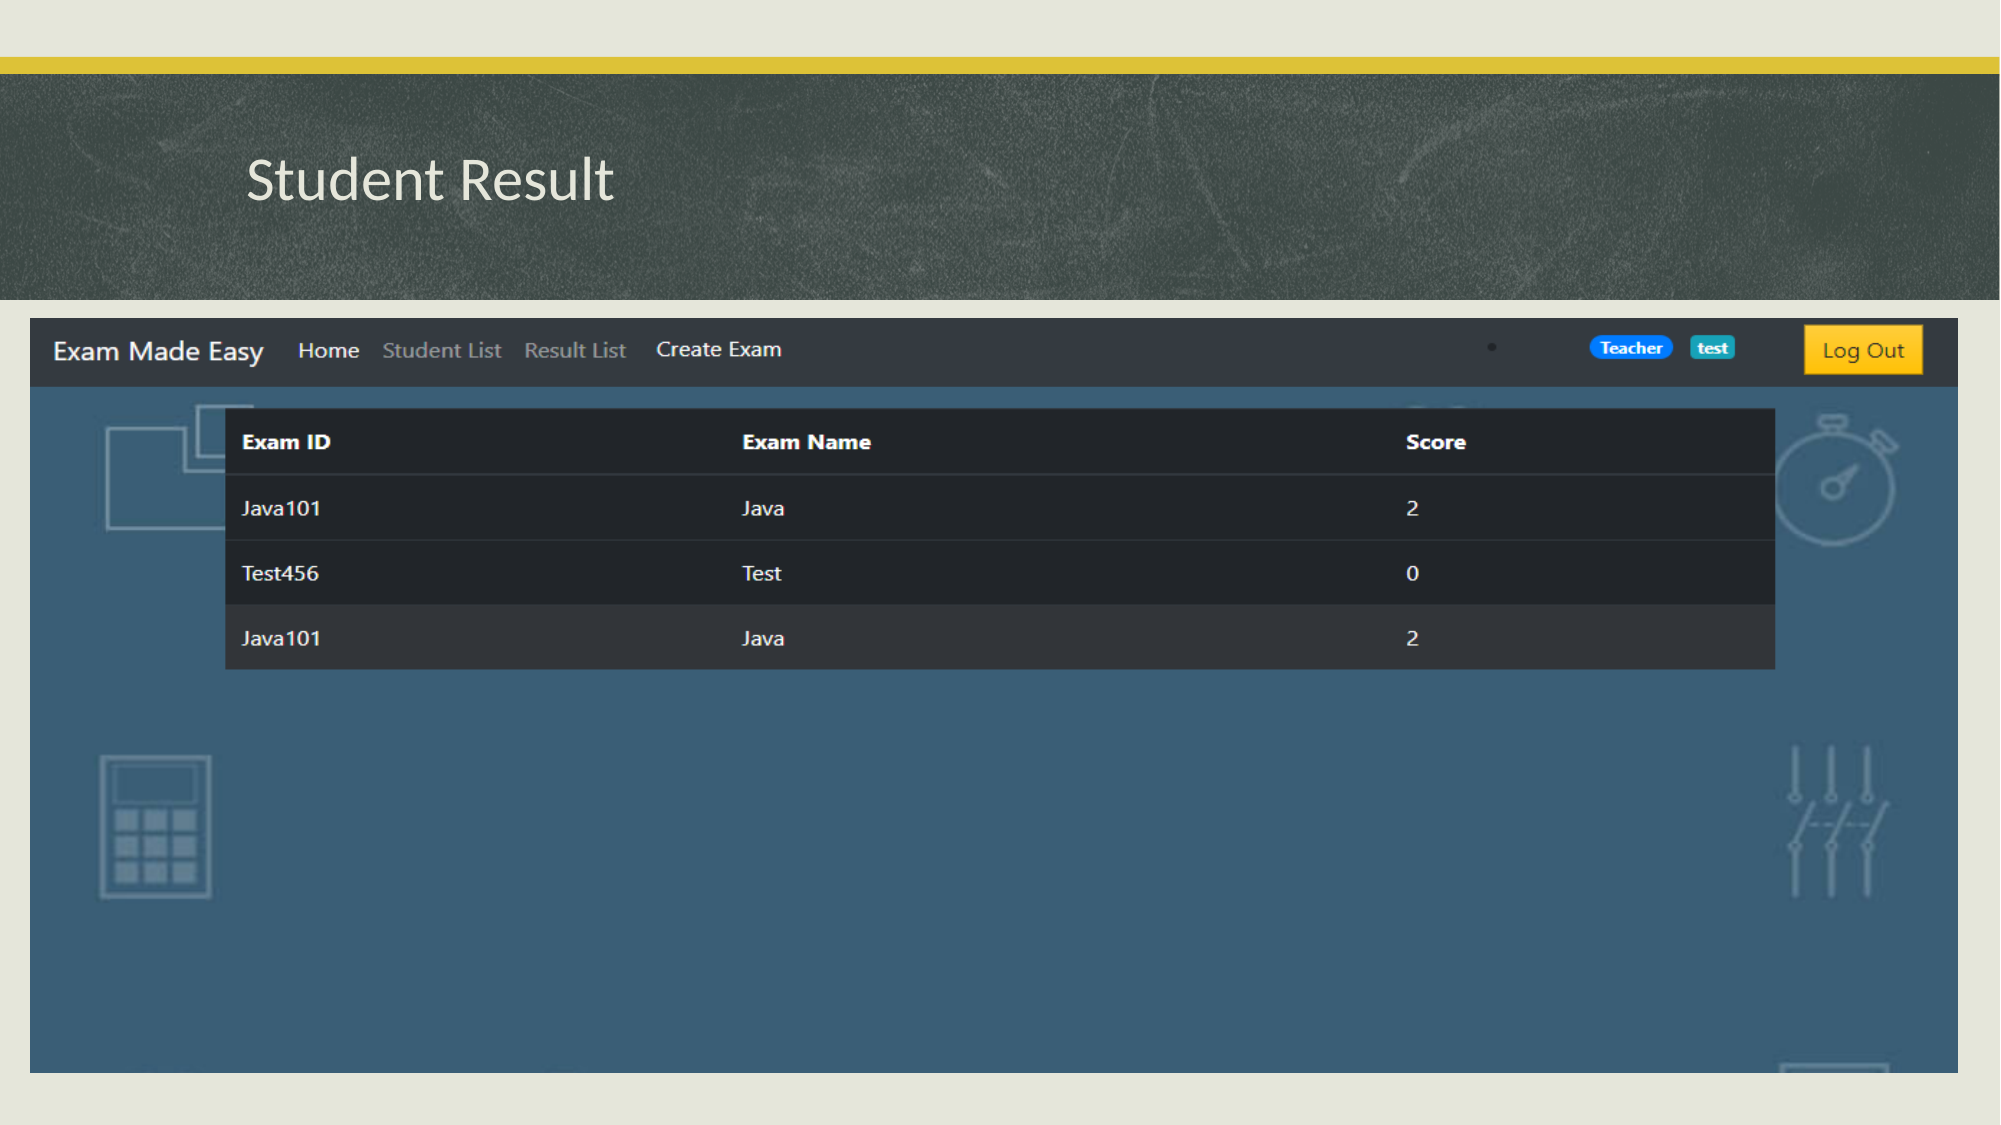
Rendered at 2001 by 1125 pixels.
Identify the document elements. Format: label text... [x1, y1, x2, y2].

picture [30, 318, 1958, 1073]
title Student Result [216, 67, 1797, 291]
picture [0, 74, 2000, 300]
